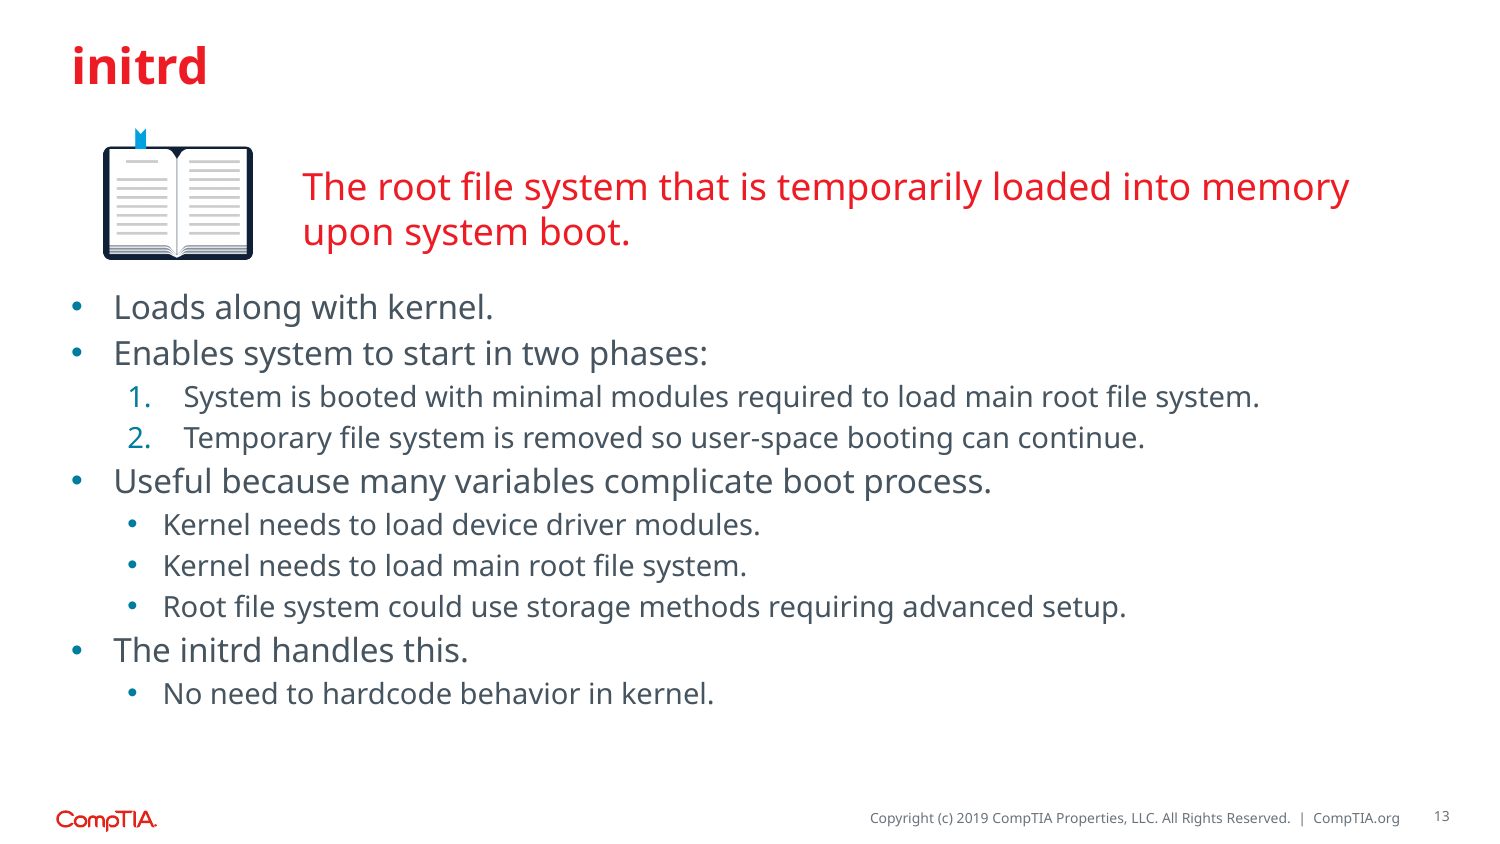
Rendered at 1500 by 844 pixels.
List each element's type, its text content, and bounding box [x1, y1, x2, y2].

picture [103, 128, 253, 260]
list Loads along with kernel. Enables system to start in two phases: System is booted with minimal modules required to load main root file system. Temporary file system is removed so user-space booting can continue. Useful because many variables complicate boot process. Kernel needs to load device driver modules. Kernel needs to load main root file system. Root file system could use storage methods requiring advanced setup. The initrd handles this. No need to hardcode behavior in kernel. [56, 278, 1444, 764]
slide_number 13 [1407, 800, 1450, 835]
title initrd [56, 12, 1444, 117]
list The root file system that is temporarily loaded into memory upon system boot. [287, 155, 1445, 249]
